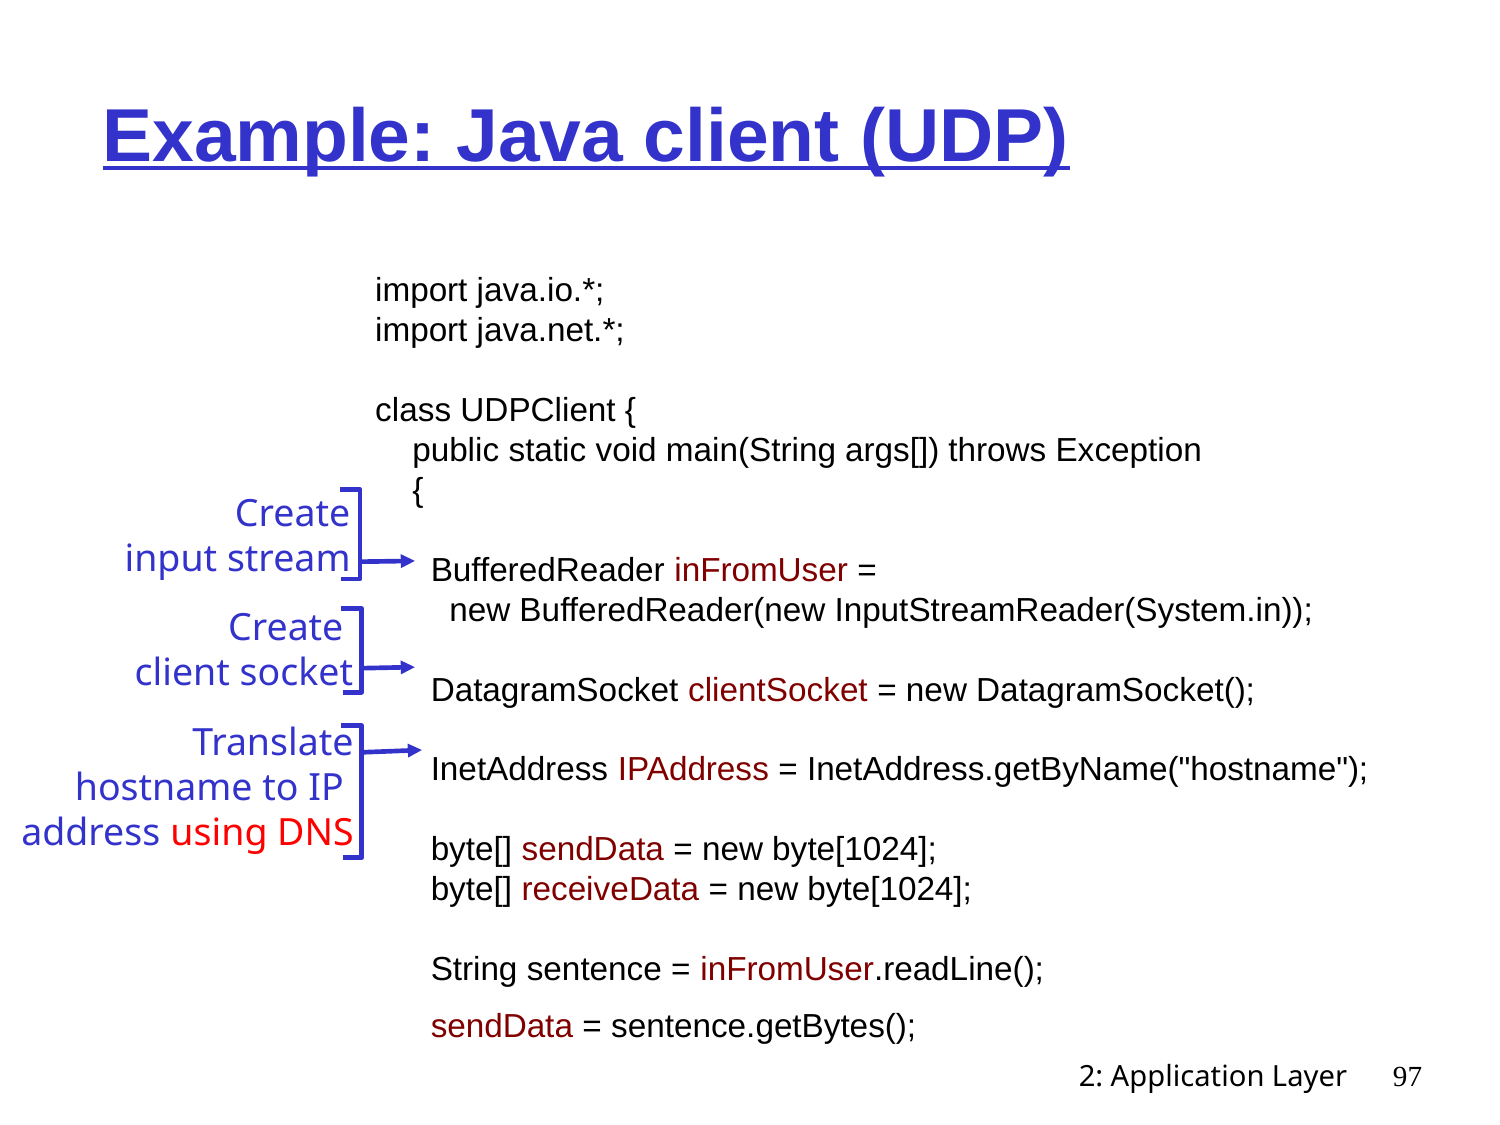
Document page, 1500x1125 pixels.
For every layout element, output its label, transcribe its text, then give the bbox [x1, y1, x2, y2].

text_box [339, 489, 361, 579]
text_box Create input stream [109, 481, 366, 587]
text_box Translate hostname to IP address using DNS [6, 710, 369, 860]
text_box [341, 725, 362, 858]
footer 2: Application Layer [887, 1055, 1362, 1125]
text_box [362, 744, 422, 757]
text_box Create client socket [119, 596, 368, 701]
text_box [360, 661, 415, 674]
title Example: Java client (UDP) [87, 37, 1363, 225]
text_box [361, 554, 415, 568]
text_box import java.io.*; import java.net.*; class UDPClient { public static void main(String args[]) throws Exception { BufferedReader inFromUser = new BufferedReader(new InputStreamReader(System.in)); DatagramSocket clientSocket = new DatagramSocket(); InetAddress IPAddress = InetAddress.getByName("hostname"); byte[] sendData = new byte[1024]; byte[] receiveData = new byte[1024]; String sentence = inFromUser.readLine(); sendData = sentence.getBytes(); [360, 261, 1394, 1055]
slide_number 97 [1362, 1049, 1438, 1125]
text_box [341, 608, 362, 693]
